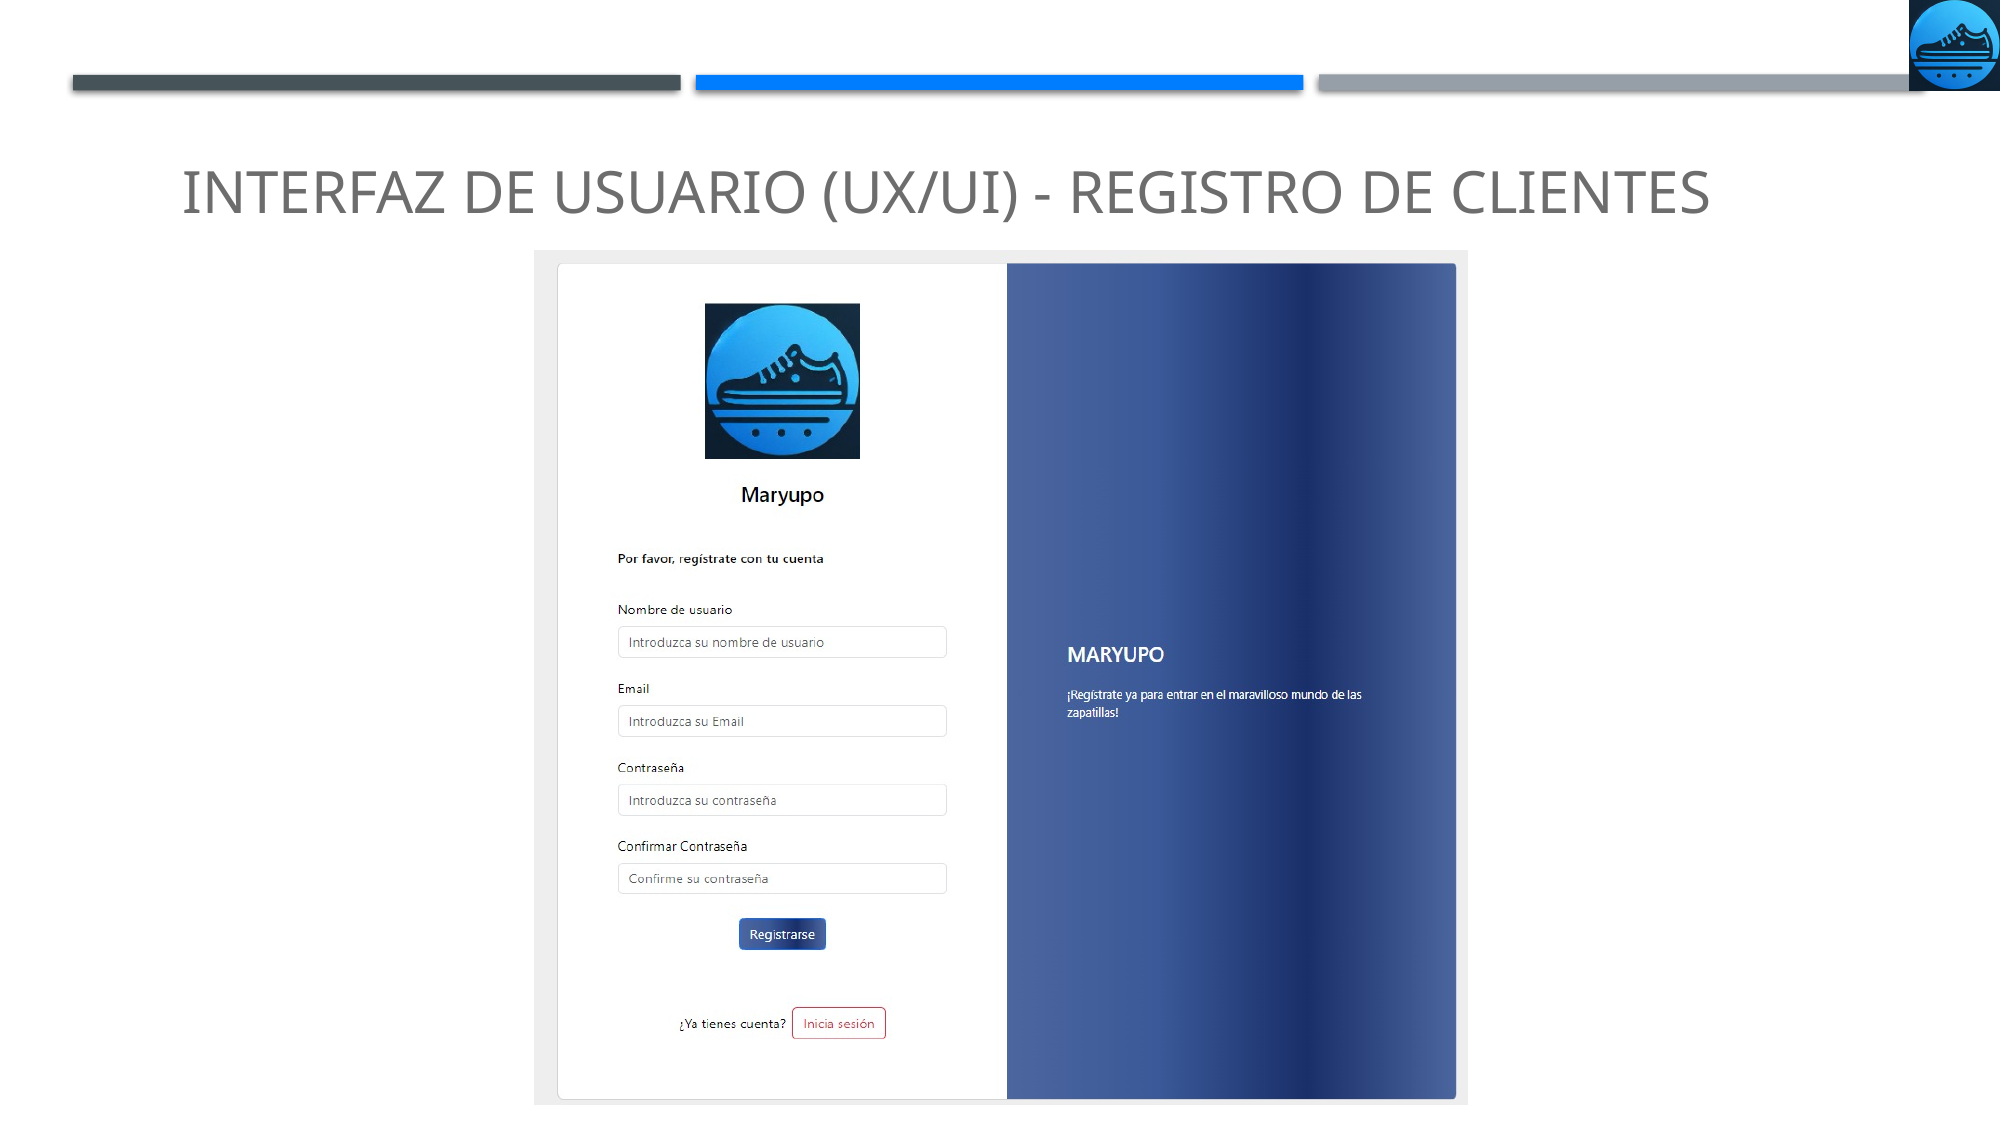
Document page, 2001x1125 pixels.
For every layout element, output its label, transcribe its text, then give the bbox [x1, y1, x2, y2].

picture [533, 250, 1468, 1106]
picture [1909, 0, 2000, 91]
title Interfaz de Usuario (UX/UI) - Registro de Clientes [95, 70, 1905, 233]
